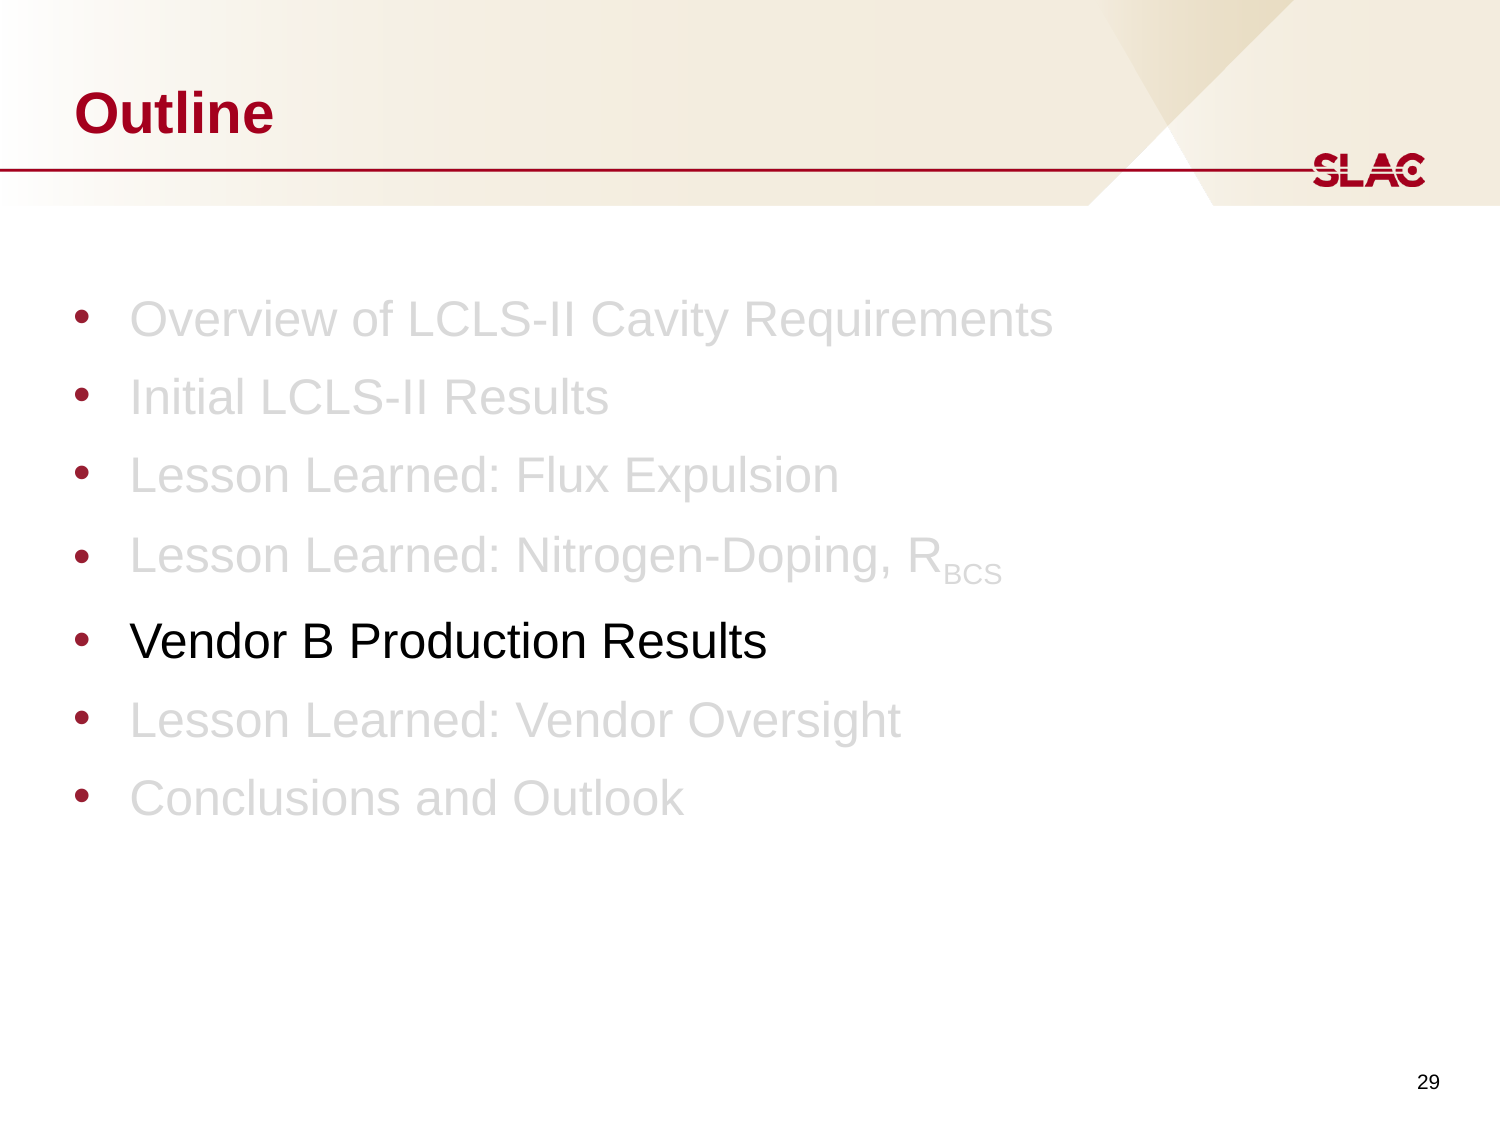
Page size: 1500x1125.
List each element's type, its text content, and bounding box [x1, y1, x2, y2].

title Outline [74, 21, 1404, 145]
picture [0, 0, 1500, 206]
slide_number 29 [1405, 1036, 1458, 1125]
list Overview of LCLS-II Cavity Requirements Initial LCLS-II Results Lesson Learned: Flux Expulsion Lesson Learned: Nitrogen-Doping, RBCS Vendor B Production Results Lesson Learned: Vendor Oversight Conclusions and Outlook [73, 273, 1404, 1037]
